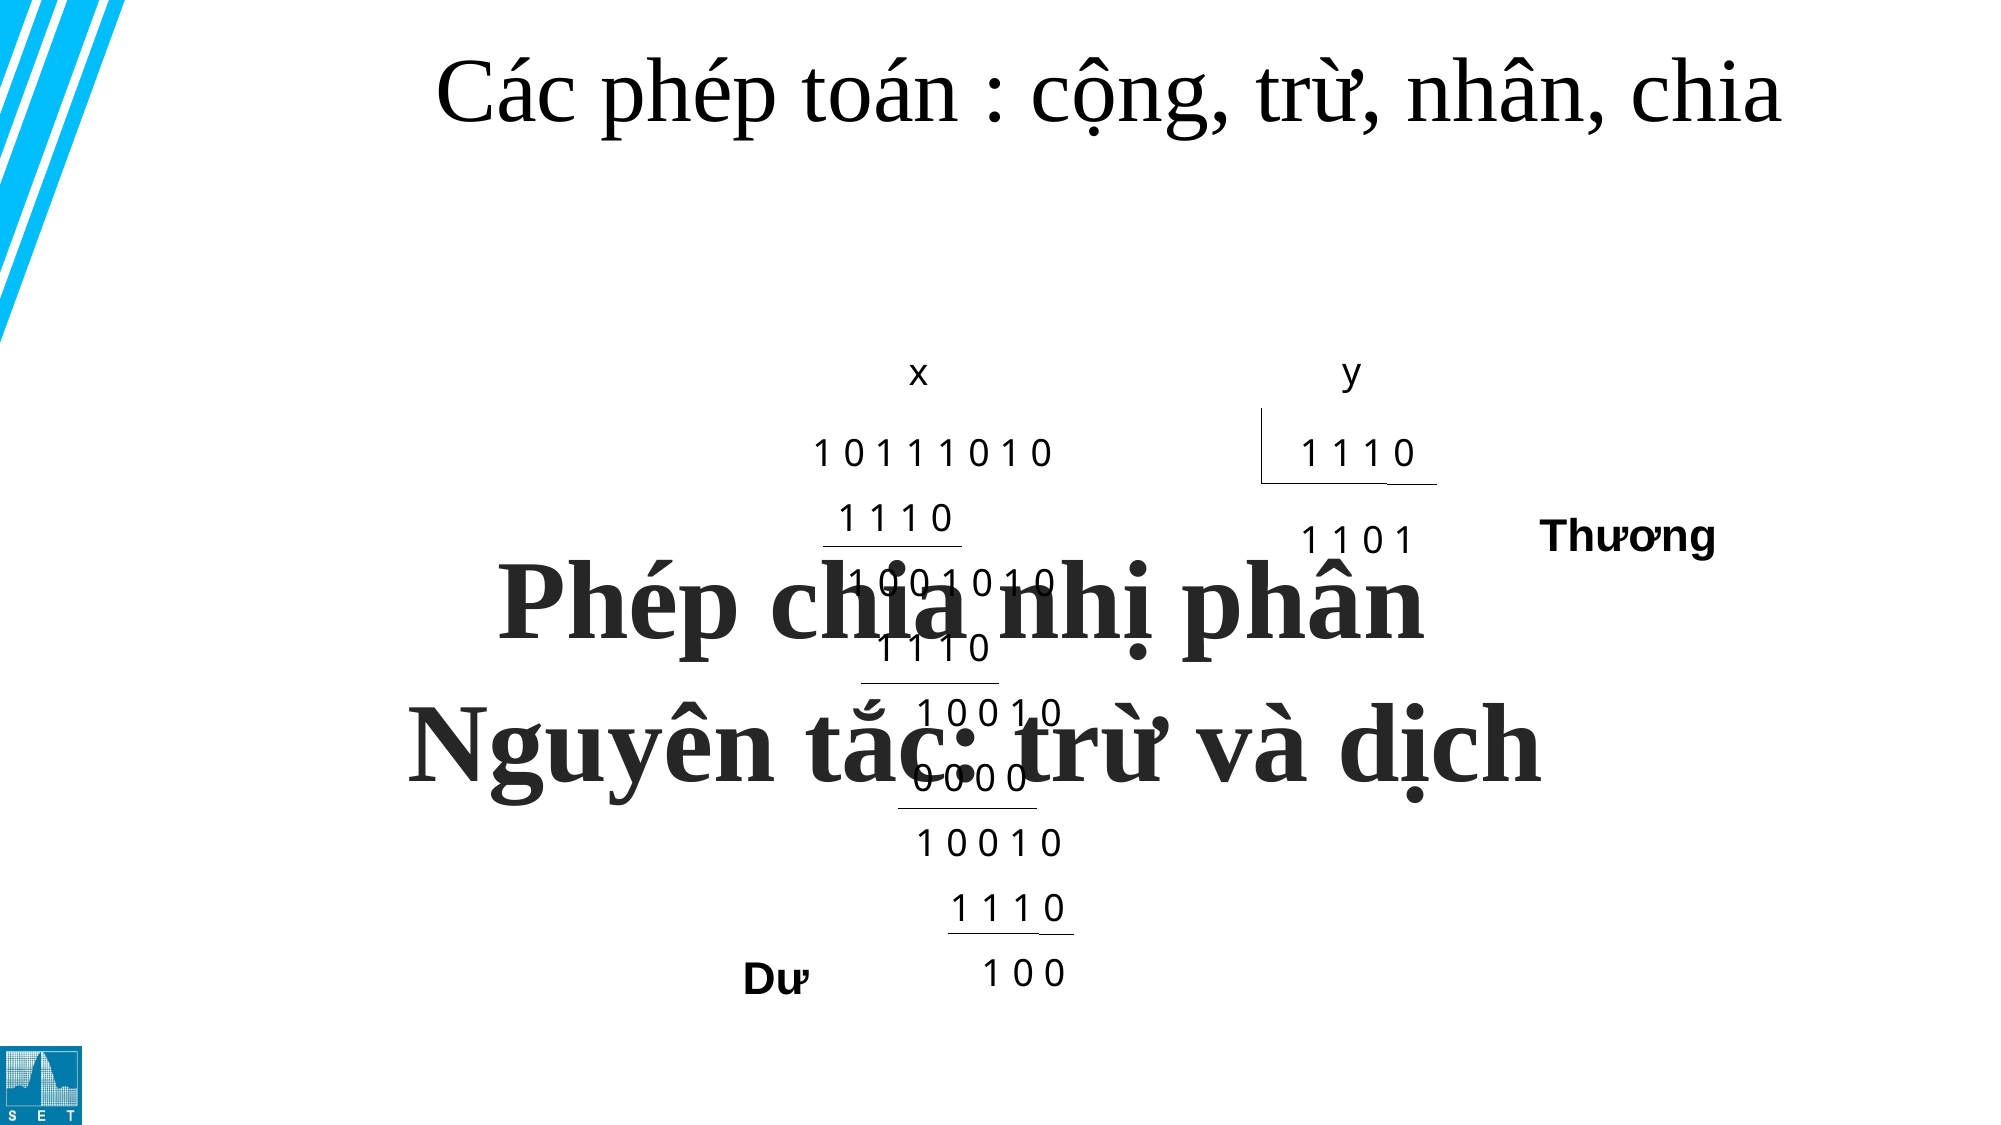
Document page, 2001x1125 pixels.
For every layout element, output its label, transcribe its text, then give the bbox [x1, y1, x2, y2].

text_box 0 0 0 0 [897, 746, 1043, 807]
text_box 1 1 1 0 [935, 876, 1081, 937]
text_box x [886, 340, 943, 401]
text_box 1 0 0 1 0 [900, 811, 1077, 872]
text_box Các phép toán : cộng, trừ, nhân, chia [420, 34, 1827, 156]
text_box 1 0 0 [966, 941, 1081, 1002]
text_box 1 0 0 1 0 [900, 681, 1077, 742]
text_box 1 1 1 0 [822, 486, 968, 547]
text_box 1 1 0 1 [1285, 509, 1431, 569]
text_box Thương [1478, 498, 1732, 569]
text_box 1 0 1 1 1 0 1 0 [797, 421, 1068, 482]
picture [9, 1110, 16, 1121]
picture [67, 1110, 74, 1120]
picture [6, 1051, 78, 1106]
text_box 1 0 0 1 0 1 0 [831, 551, 1071, 612]
picture [38, 1110, 45, 1121]
text_box Dư [570, 941, 824, 1012]
text_box 1 1 1 0 [860, 616, 1006, 677]
text_box 1 1 1 0 [1285, 421, 1431, 482]
text_box y [1321, 339, 1376, 399]
list Phép chia nhị phân Nguyên tắc: trừ và dịch [53, 198, 1900, 1125]
